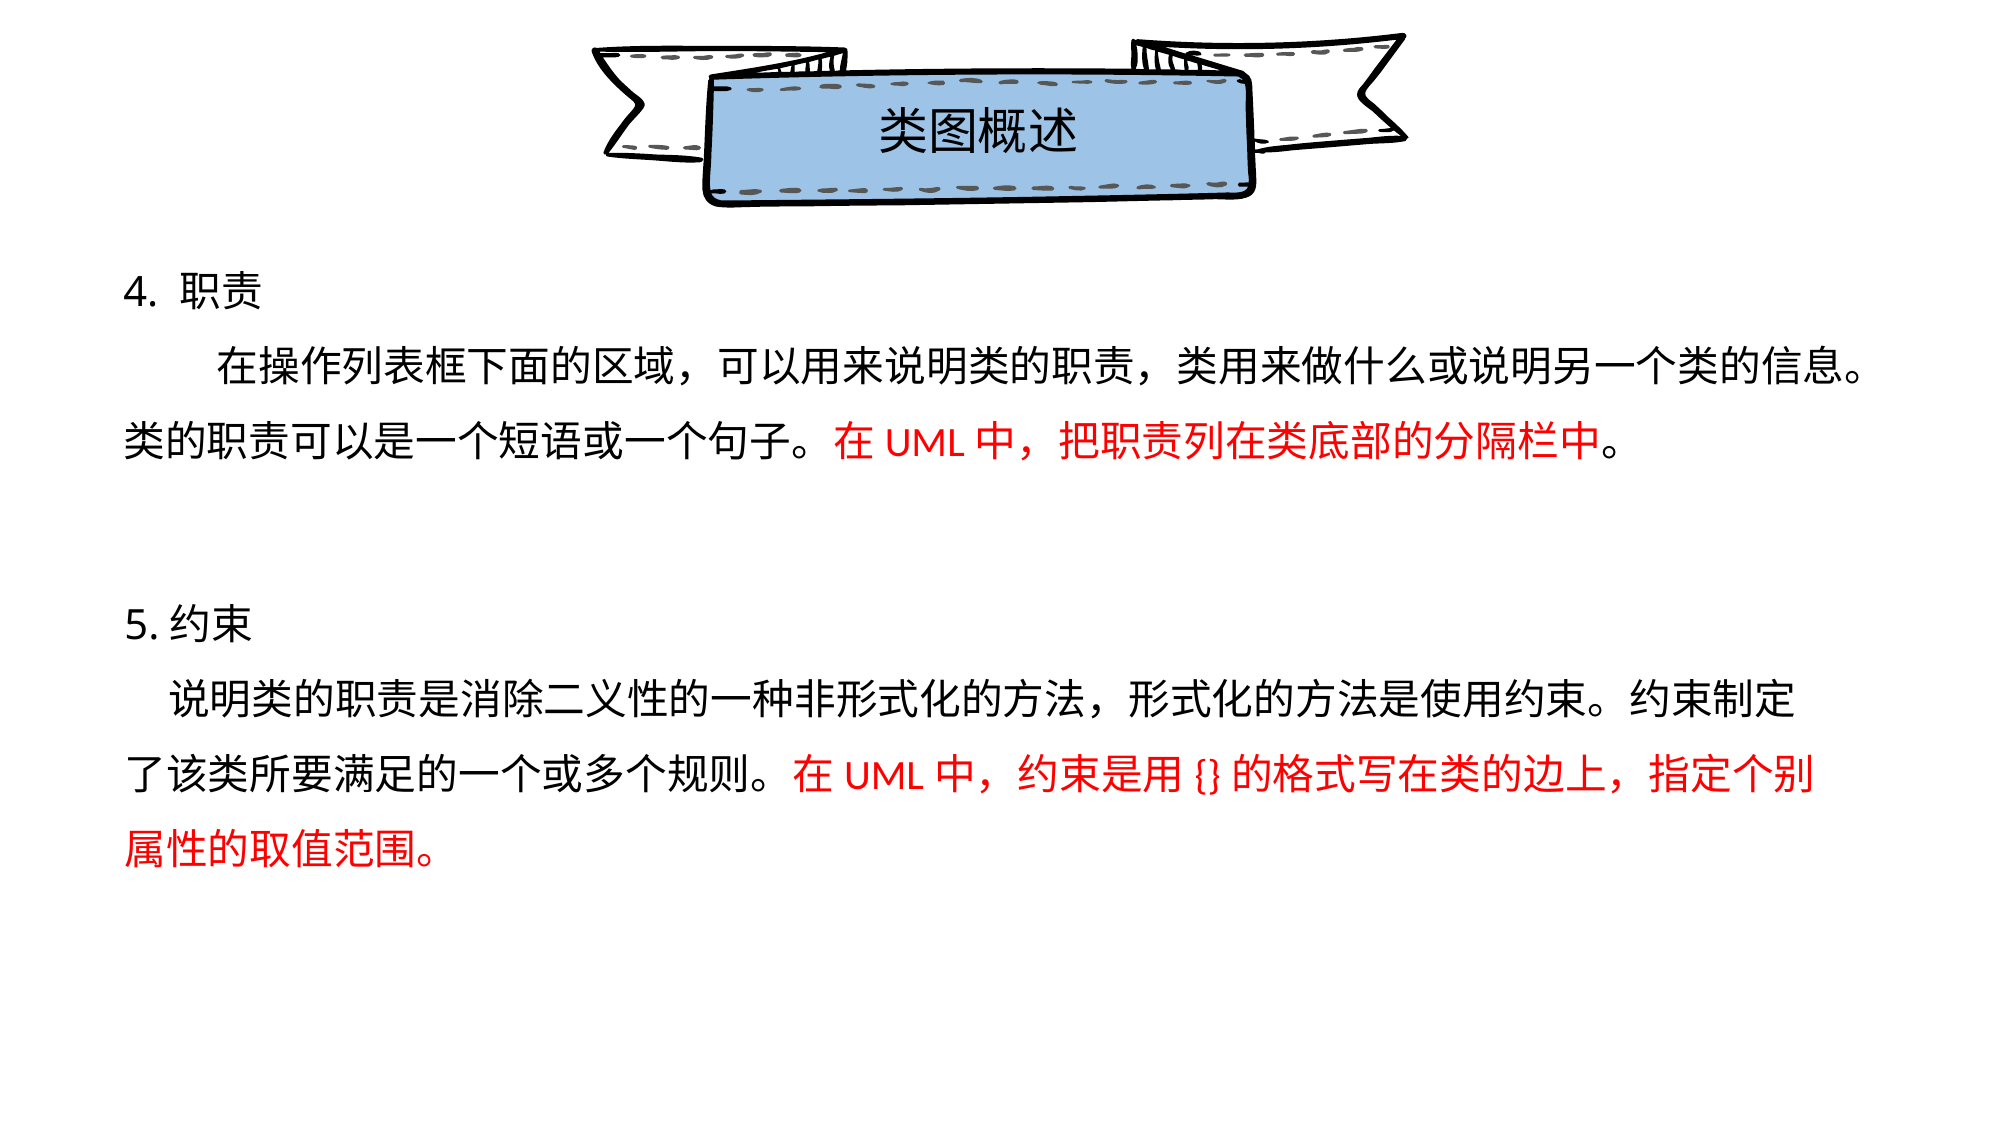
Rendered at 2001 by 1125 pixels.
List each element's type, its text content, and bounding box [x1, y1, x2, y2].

text_box 5.约束 说明类的职责是消除二义性的一种非形式化的方法，形式化的方法是使用约束。约束制定了该类所要满足的一个或多个规则。在UML中，约束是用{}的格式写在类的边上，指定个别属性的取值范围。 [109, 565, 1832, 880]
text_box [590, 32, 1410, 209]
text_box 4. 职责 在操作列表框下面的区域，可以用来说明类的职责，类用来做什么或说明另一个类的信息。类的职责可以是一个短语或一个句子。在UML中，把职责列在类底部的分隔栏中。 [108, 232, 1873, 472]
